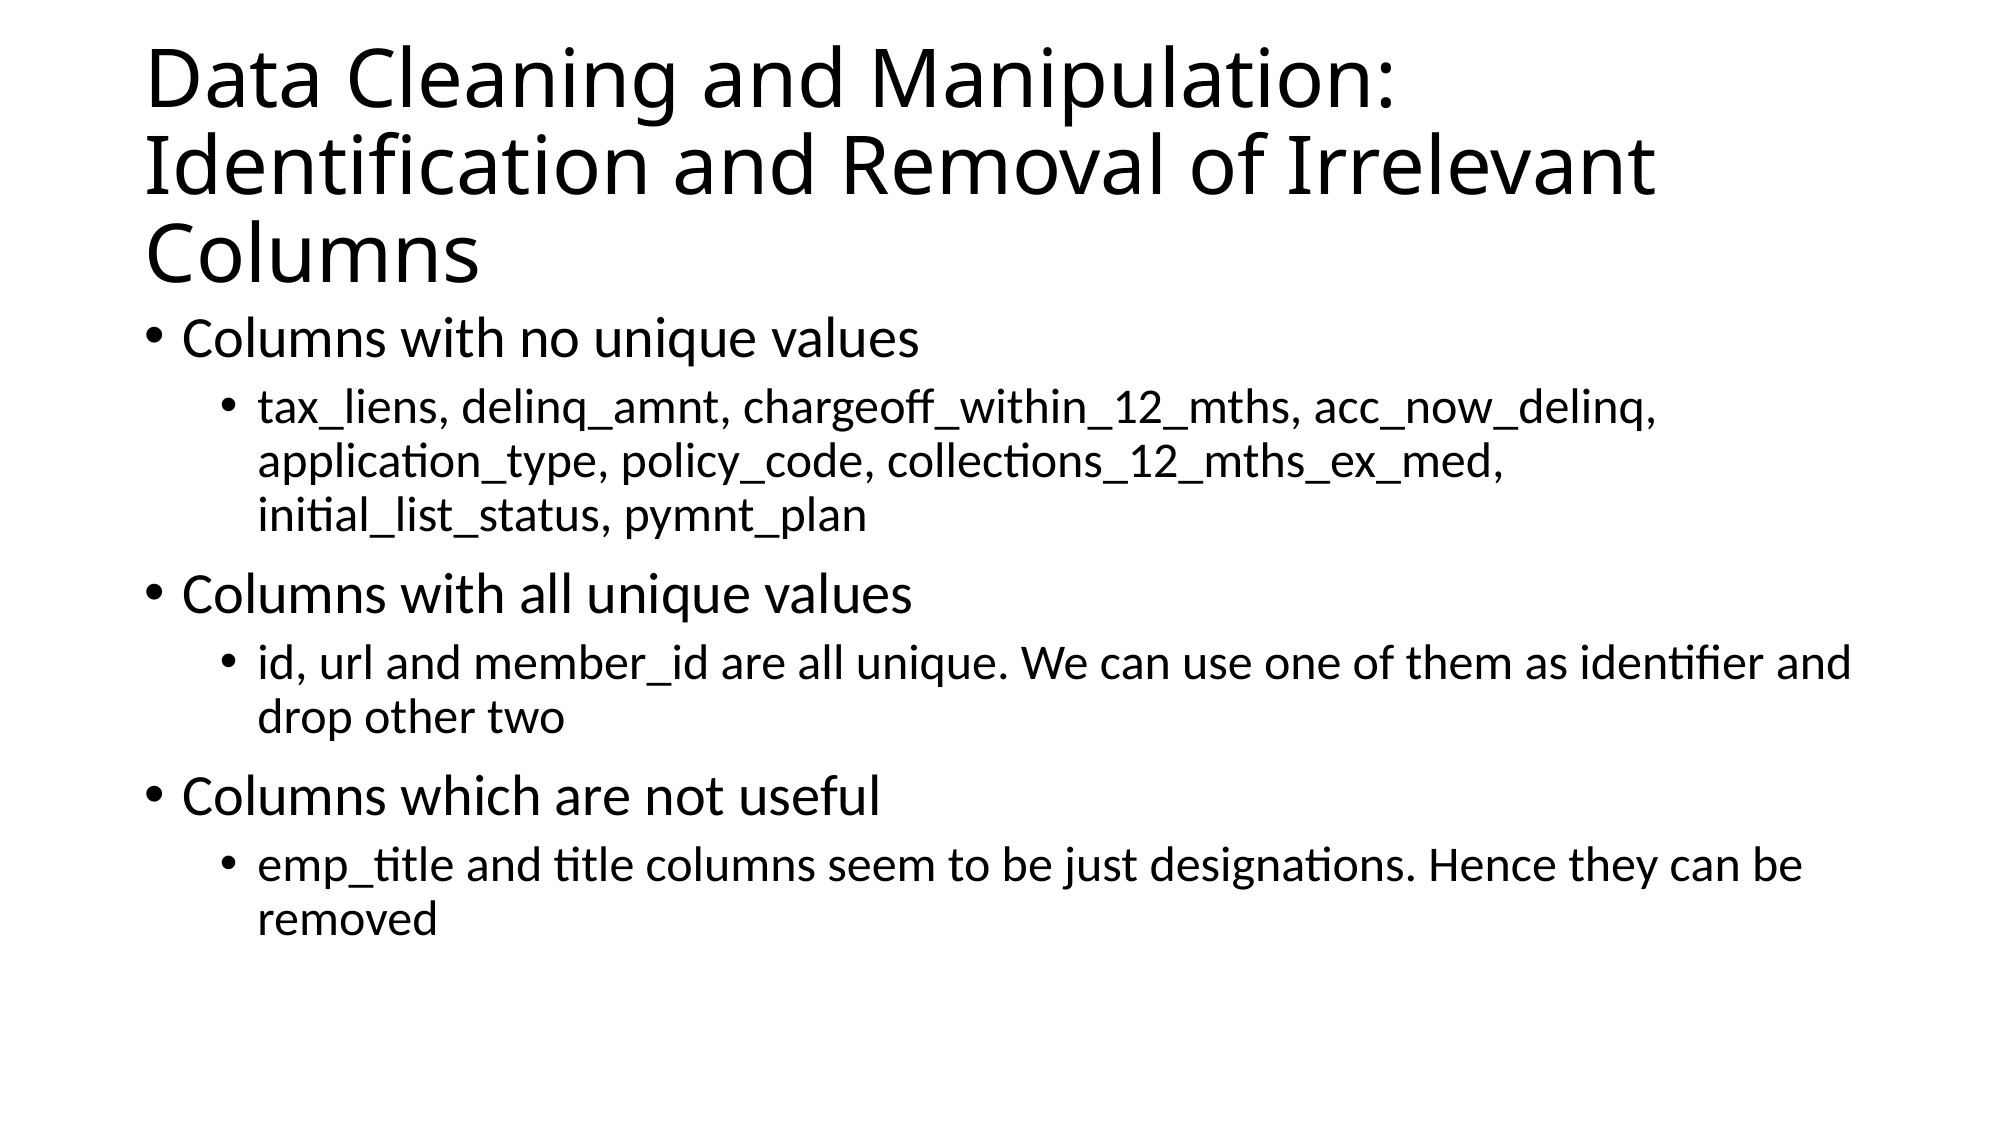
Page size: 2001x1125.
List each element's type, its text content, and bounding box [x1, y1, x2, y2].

title Data Cleaning and Manipulation: Identification and Removal of Irrelevant Columns [136, 59, 1863, 278]
list Columns with no unique values tax_liens, delinq_amnt, chargeoff_within_12_mths, acc_now_delinq, application_type, policy_code, collections_12_mths_ex_med, initial_list_status, pymnt_plan Columns with all unique values id, url and member_id are all unique. We can use one of them as identifier and drop other two Columns which are not useful emp_title and title columns seem to be just designations. Hence they can be removed [136, 298, 1863, 1014]
